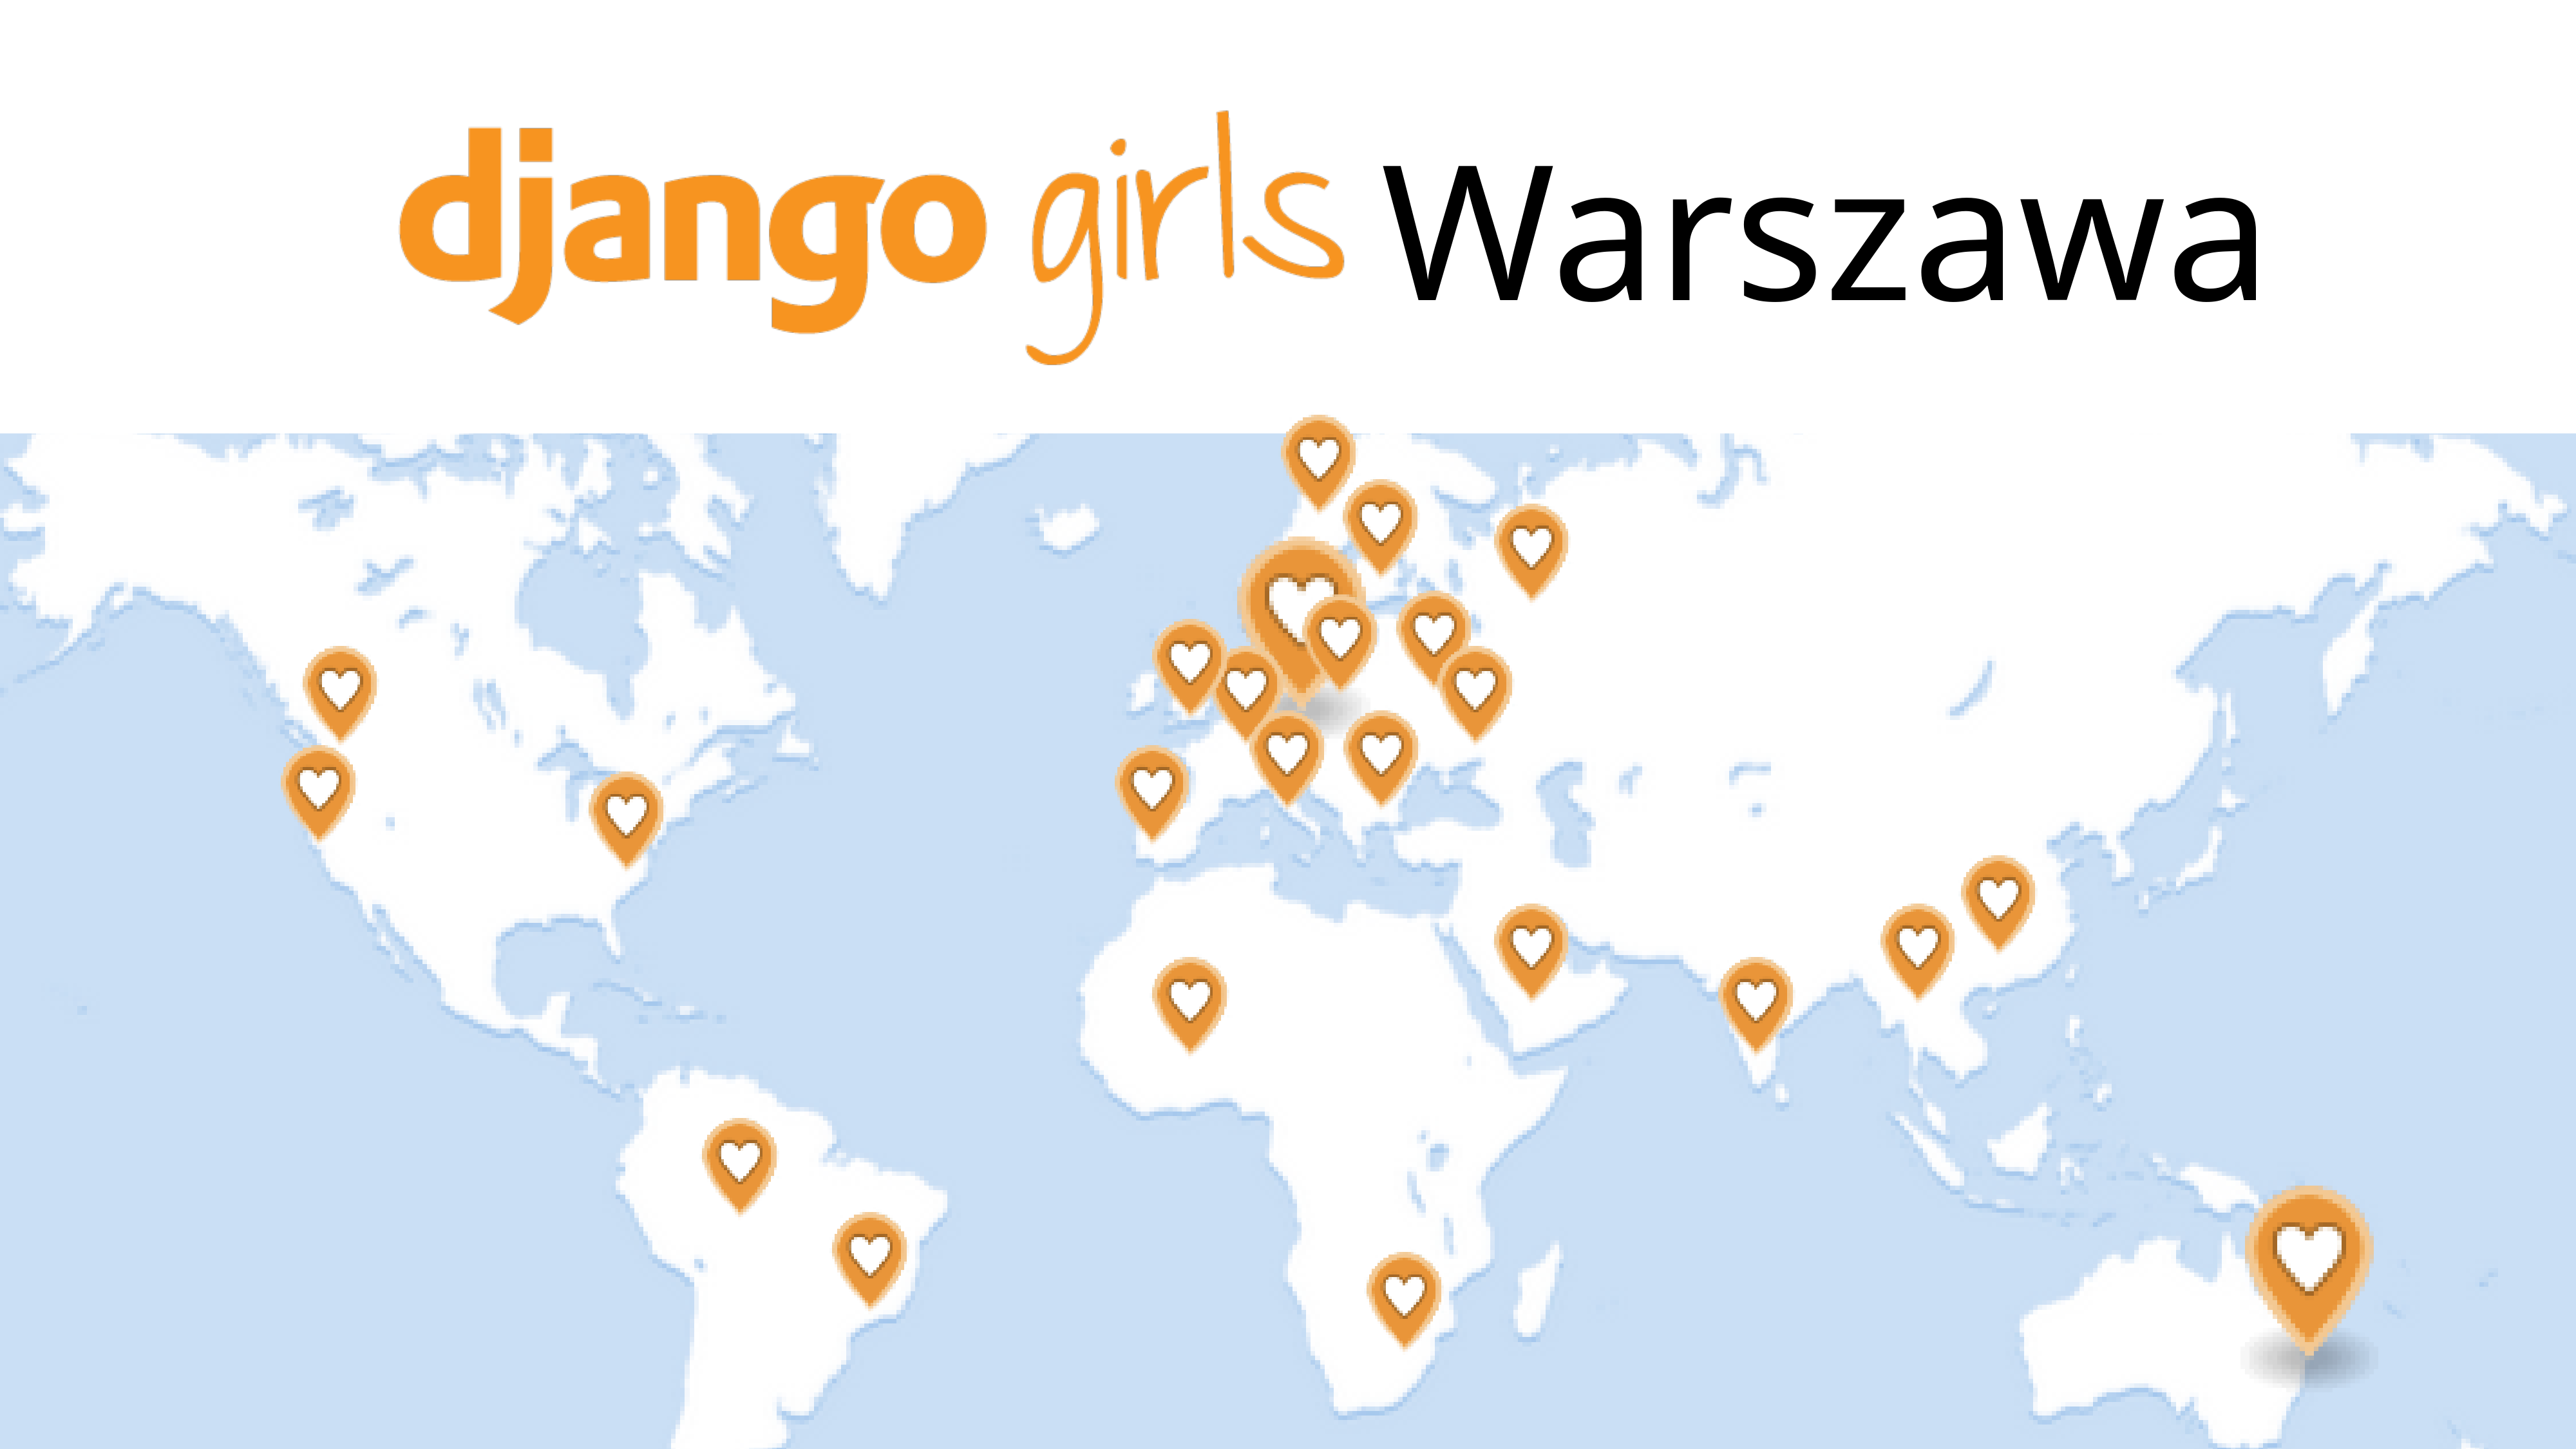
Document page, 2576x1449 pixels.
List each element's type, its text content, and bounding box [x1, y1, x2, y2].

picture [0, 40, 2576, 1449]
text_box Warszawa [1425, 107, 2277, 344]
